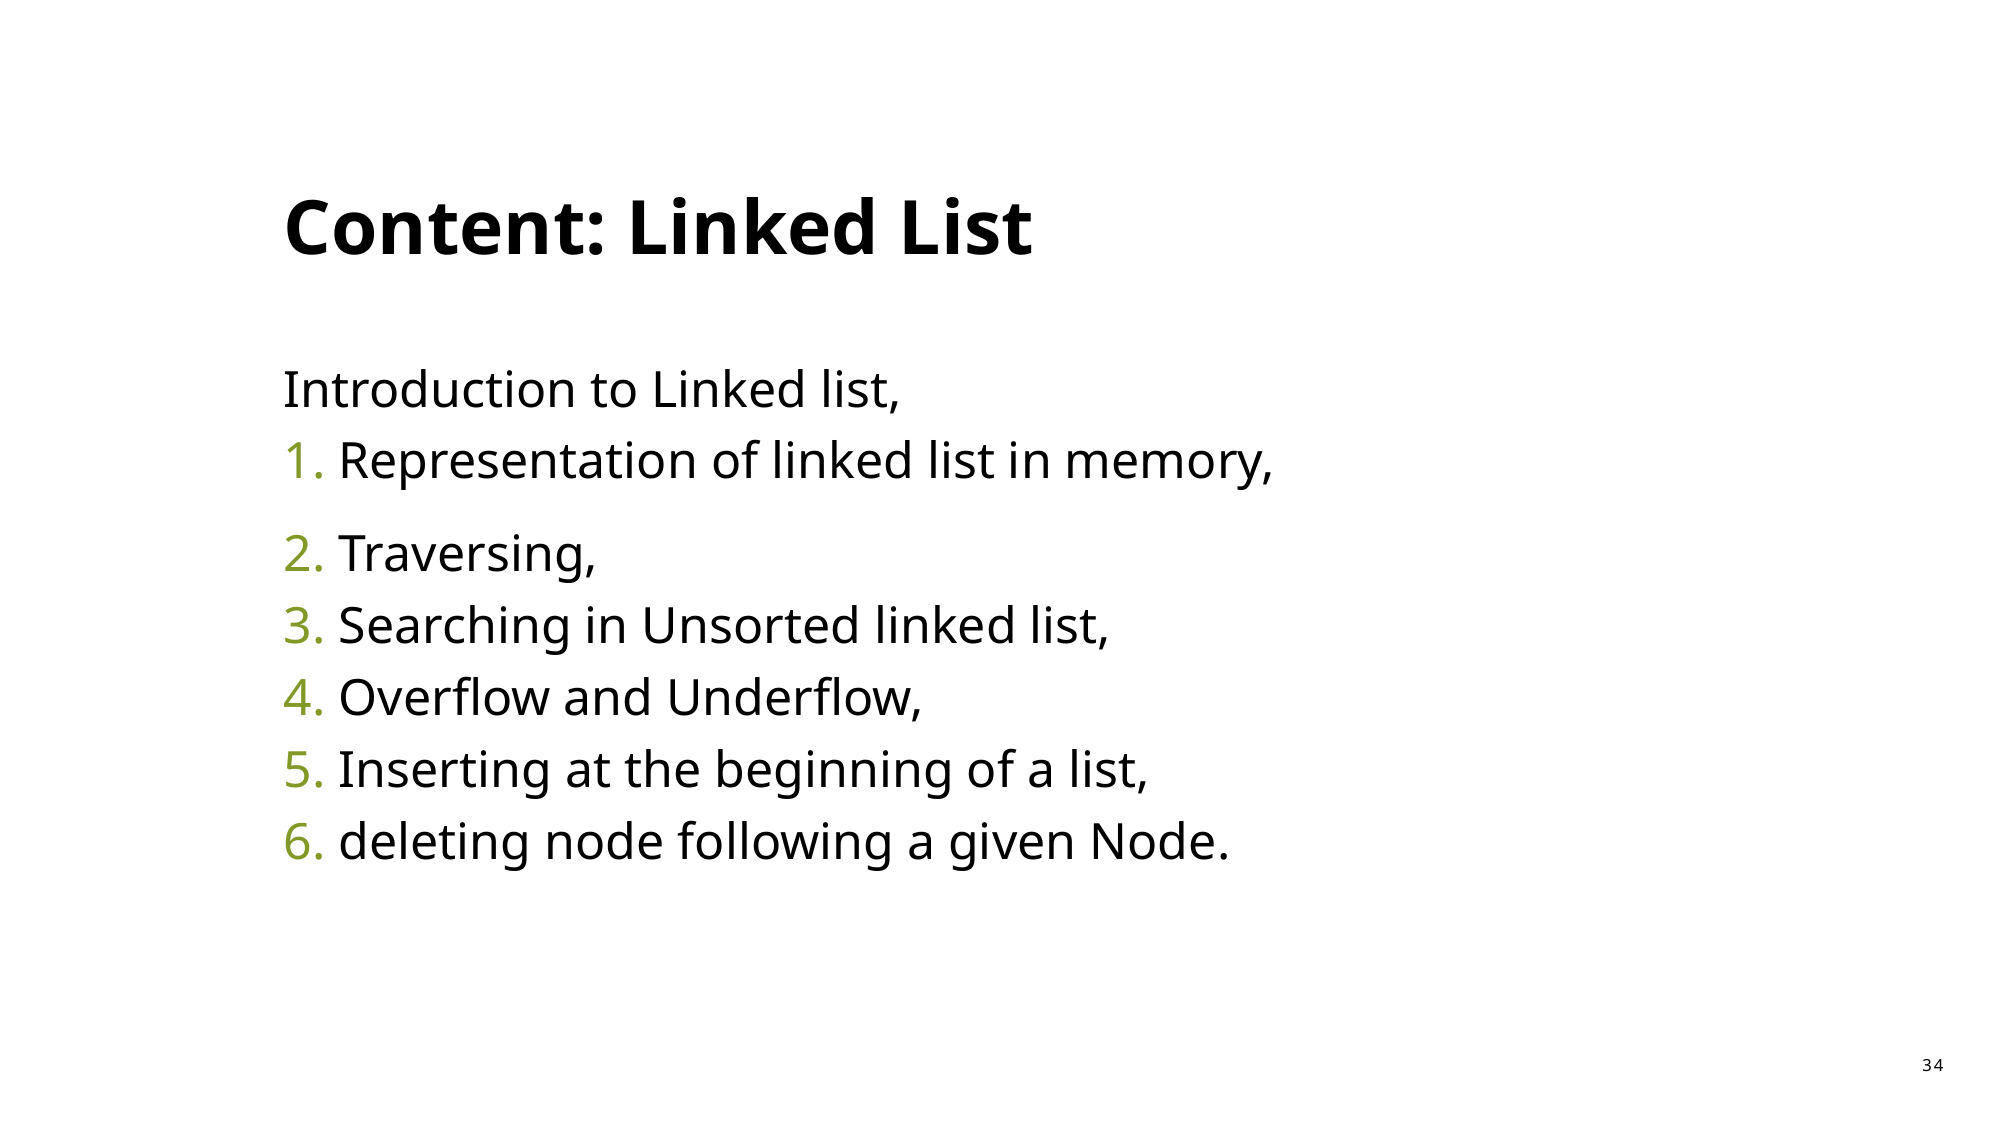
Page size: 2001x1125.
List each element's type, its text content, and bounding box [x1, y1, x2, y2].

list Introduction to Linked list, 1. Representation of linked list in memory, 2. Traversing, 3. Searching in Unsorted linked list, 4. Overflow and Underflow, 5. Inserting at the beginning of a list, 6. deleting node following a given Node. [268, 337, 1732, 1017]
title Content: Linked List [268, 112, 1732, 337]
slide_number 34 [1841, 1036, 1959, 1097]
